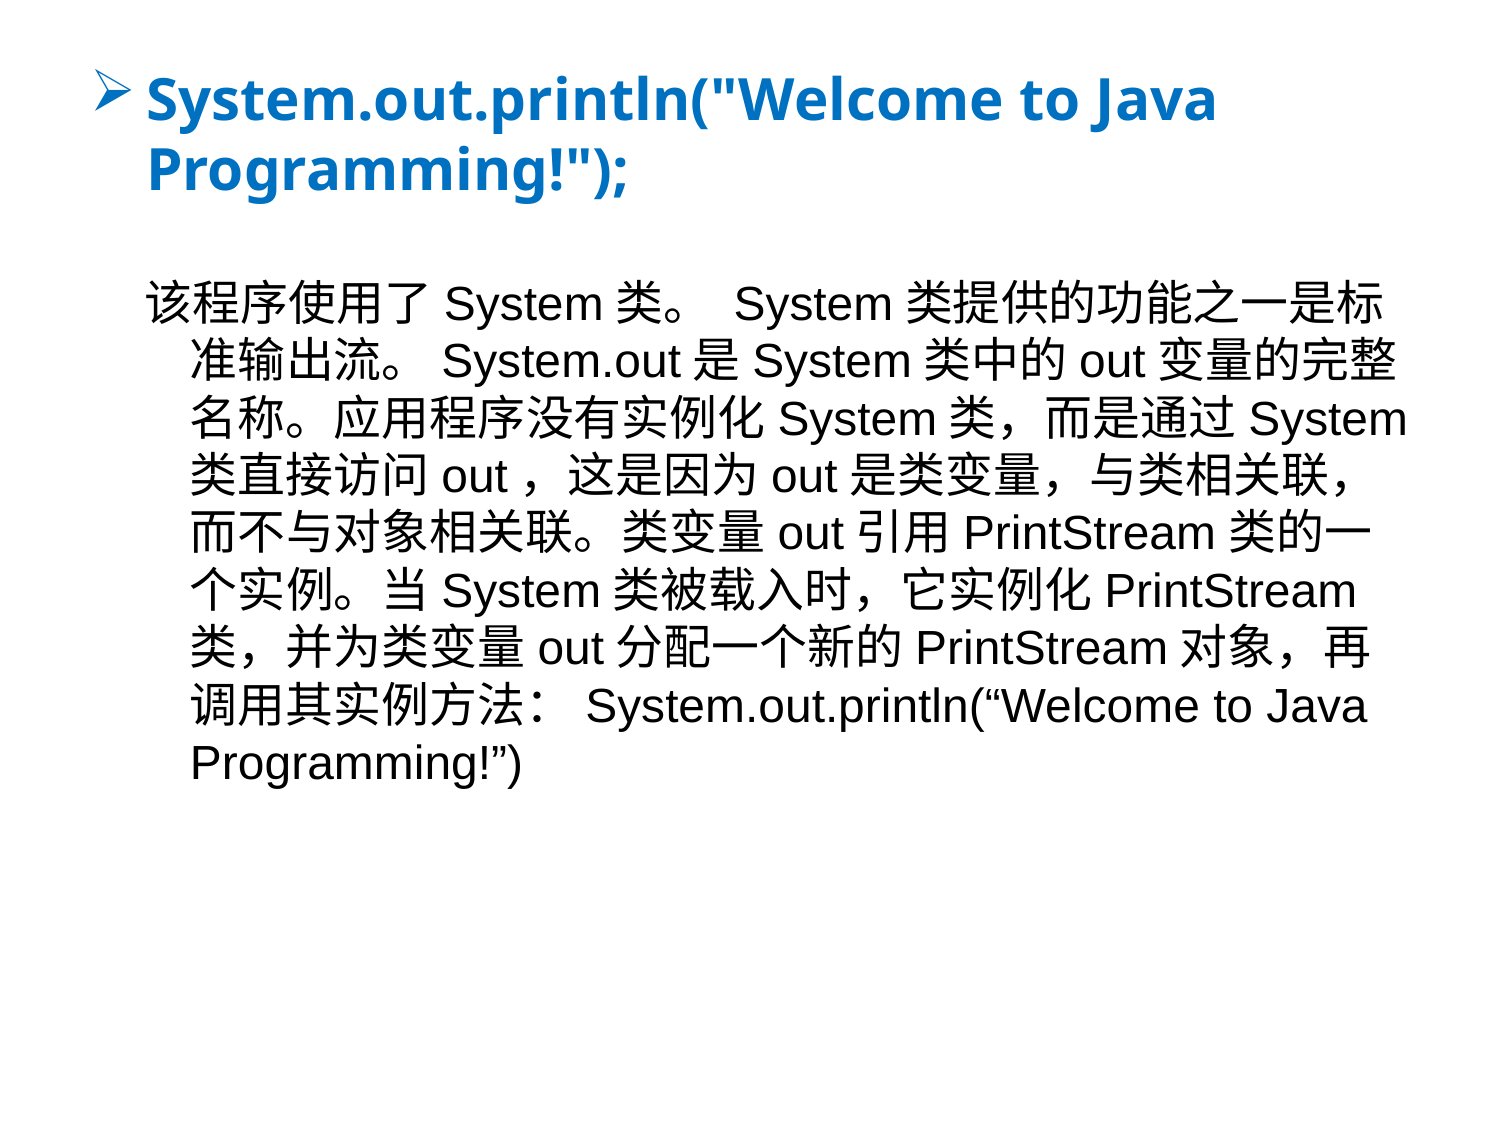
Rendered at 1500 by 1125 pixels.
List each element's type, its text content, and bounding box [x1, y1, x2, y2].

list System.out.println("Welcome to Java Programming!"); 该程序使用了System类。 System类提供的功能之一是标准输出流。System.out是System类中的out变量的完整名称。应用程序没有实例化System类，而是通过System类直接访问out，这是因为out是类变量，与类相关联，而不与对象相关联。类变量out引用PrintStream类的一个实例。当System类被载入时，它实例化PrintStream类，并为类变量out分配一个新的PrintStream对象，再调用其实例方法：System.out.println(“Welcome to Java Programming!”) [75, 54, 1425, 1005]
